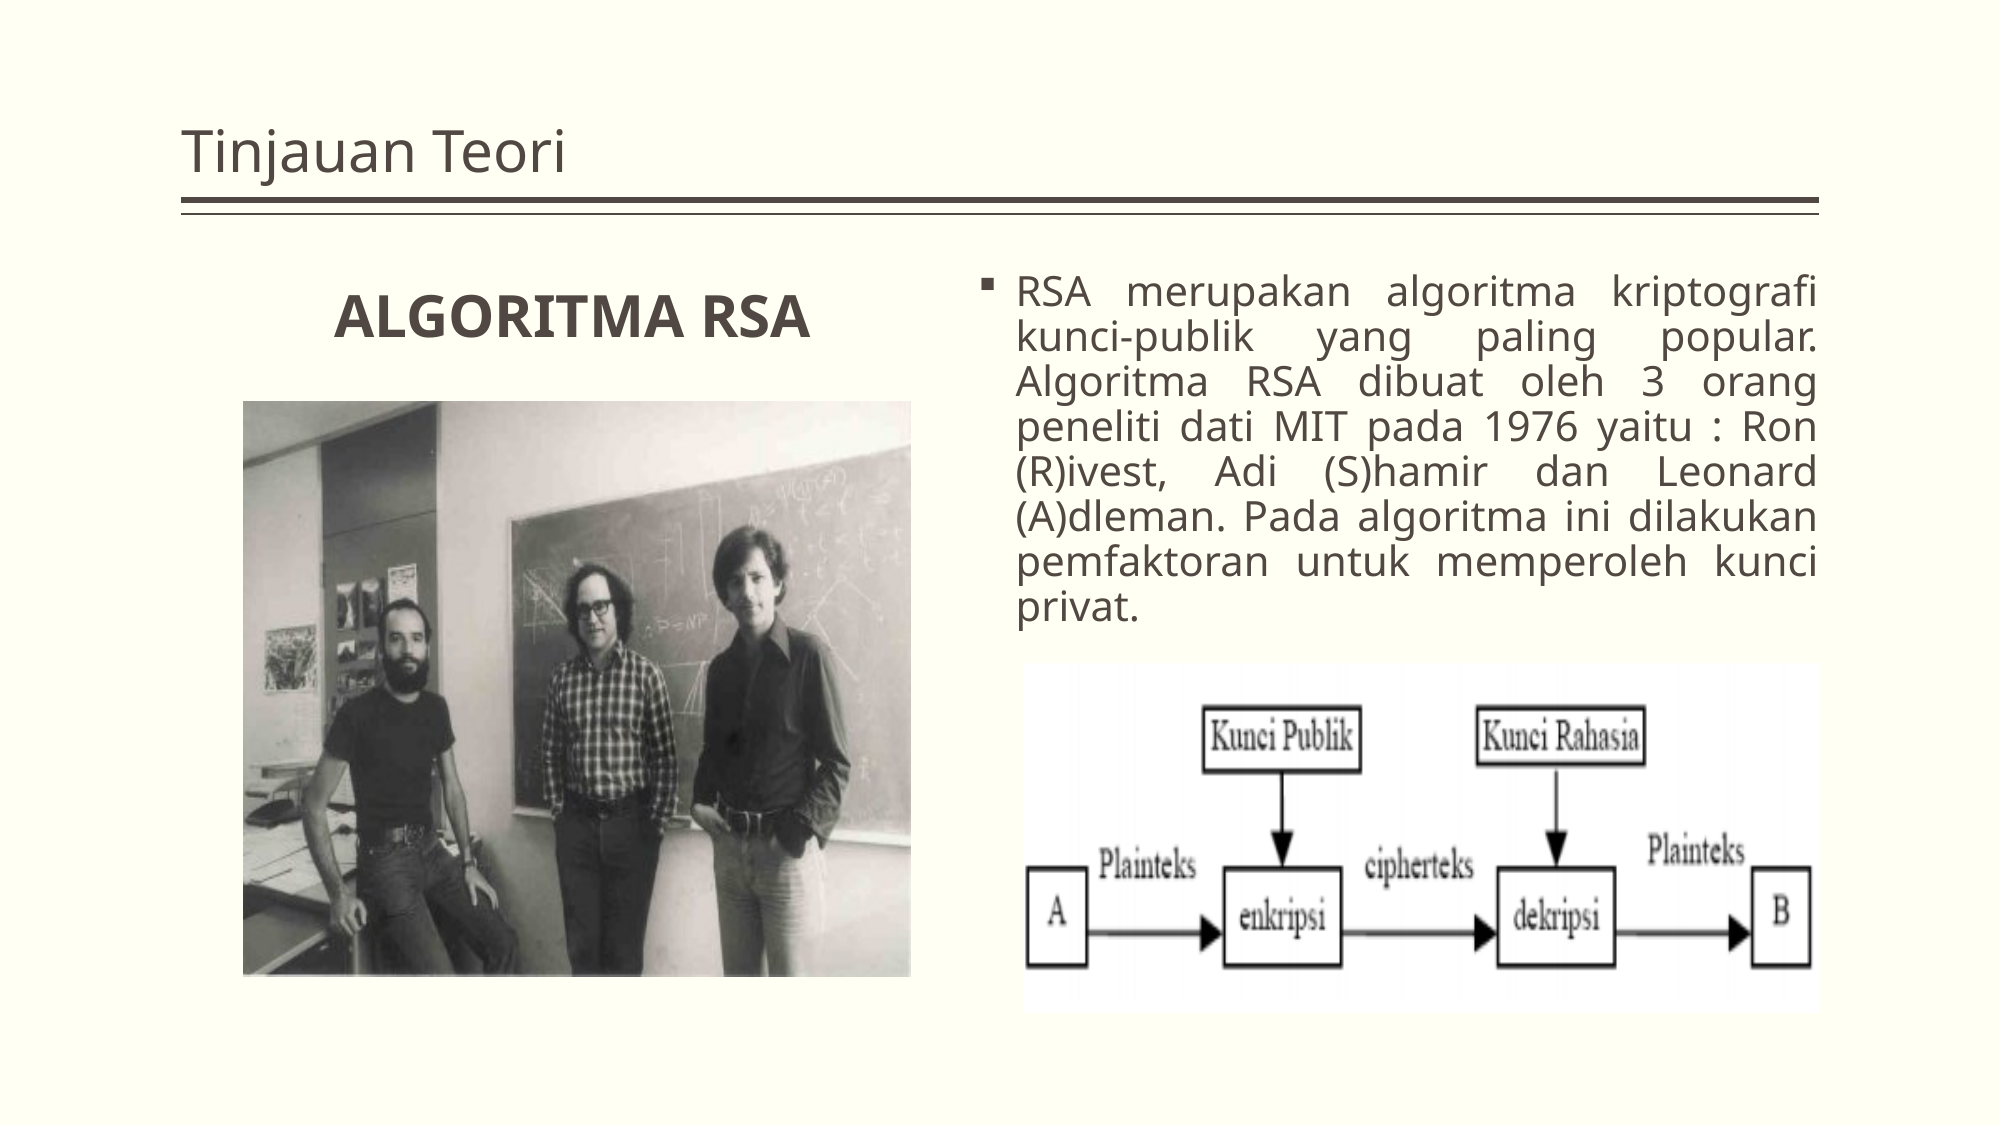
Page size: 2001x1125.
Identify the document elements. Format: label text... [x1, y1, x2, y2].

text_box ALGORITMA RSA [319, 272, 826, 357]
title Tinjauan Teori [181, 12, 1819, 193]
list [243, 401, 911, 977]
list RSA merupakan algoritma kriptografi kunci-publik yang paling popular. Algoritma RSA dibuat oleh 3 orang peneliti dati MIT pada 1976 yaitu : Ron (R)ivest, Adi (S)hamir dan Leonard (A)dleman. Pada algoritma ini dilakukan pemfaktoran untuk memperoleh kunci privat. [978, 262, 1819, 1013]
picture [1024, 663, 1819, 1013]
